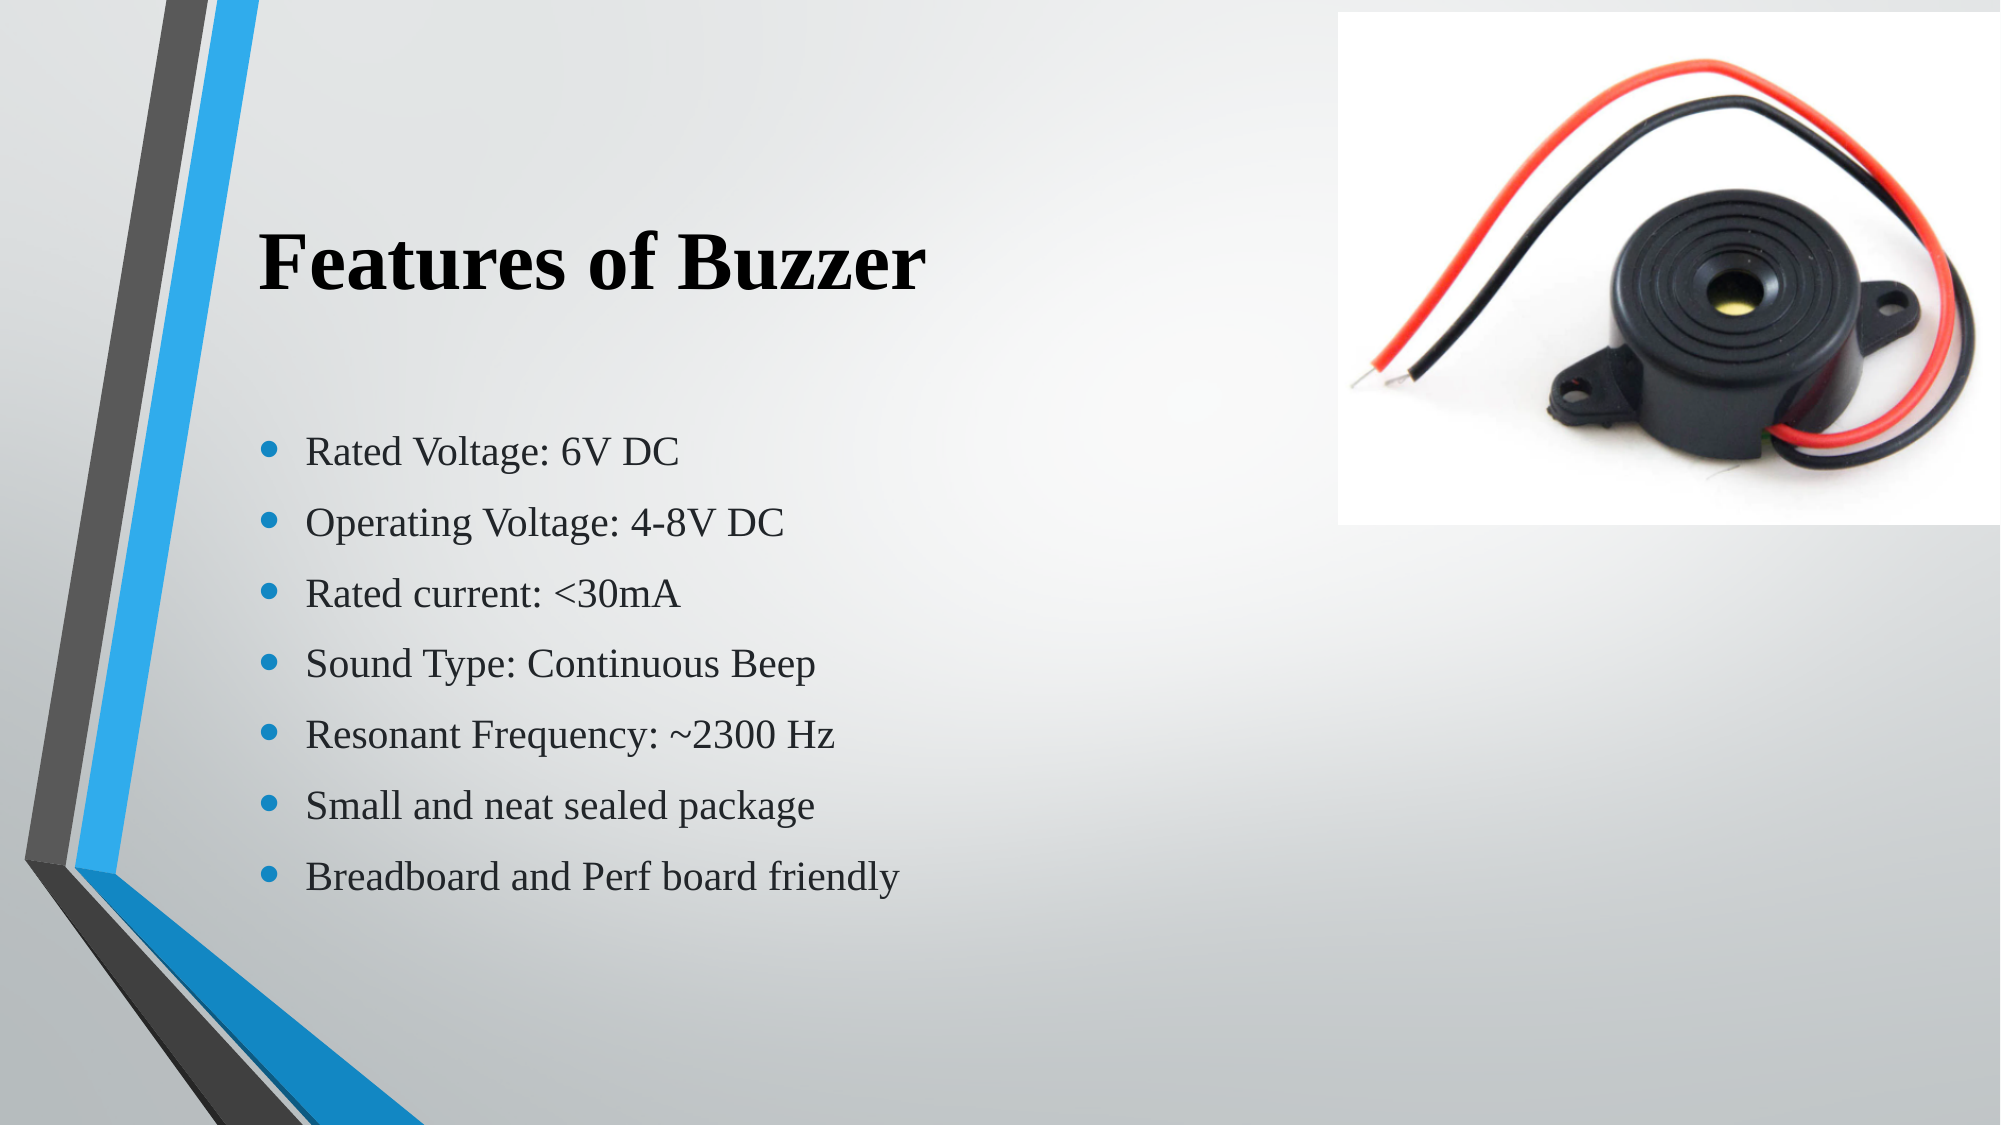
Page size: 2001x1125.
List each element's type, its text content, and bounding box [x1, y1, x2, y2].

list Rated Voltage: 6V DC Operating Voltage: 4-8V DC Rated current: <30mA Sound Type: Continuous Beep Resonant Frequency: ~2300 Hz Small and neat sealed package Breadboard and Perf board friendly [243, 437, 1047, 950]
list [1338, 11, 2000, 525]
title Features of Buzzer [243, 112, 1338, 400]
